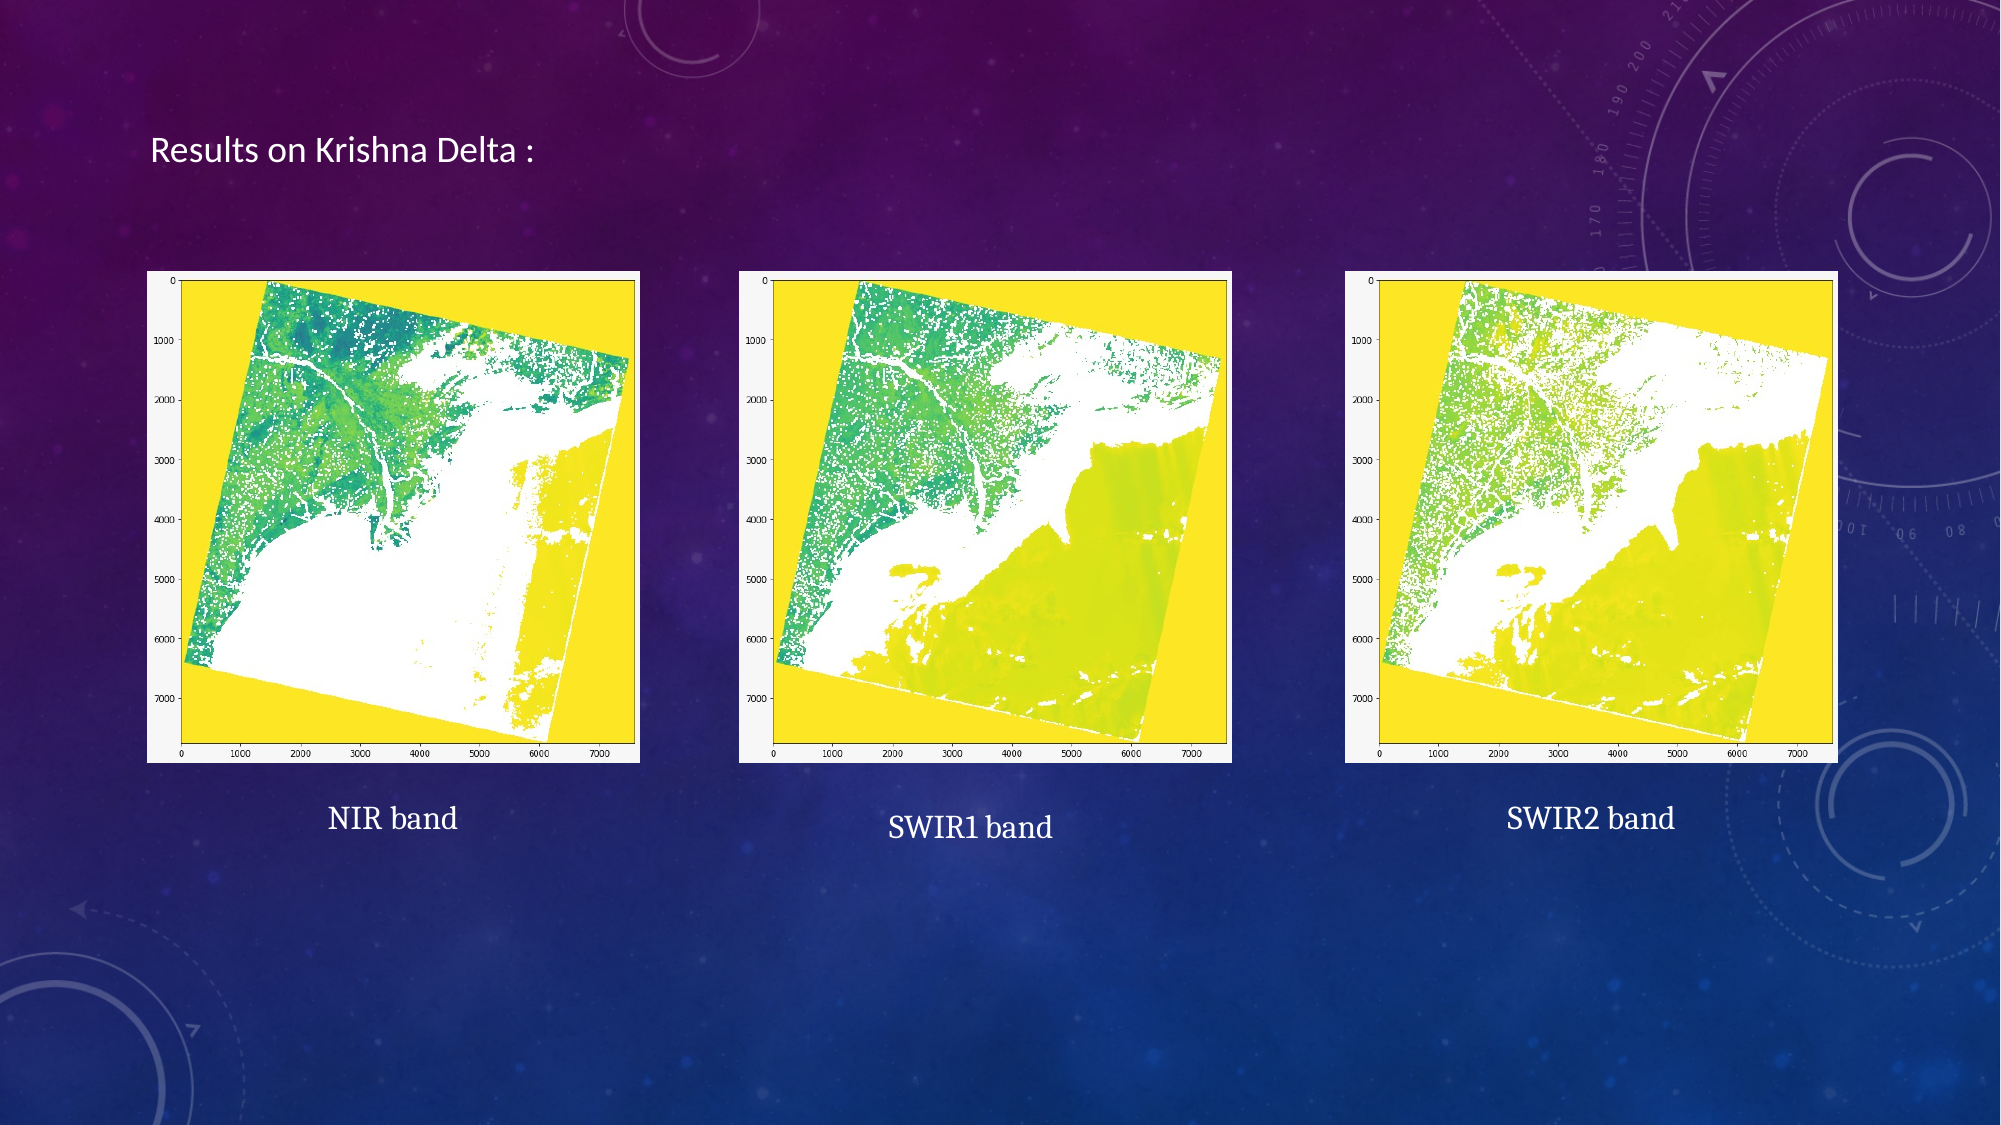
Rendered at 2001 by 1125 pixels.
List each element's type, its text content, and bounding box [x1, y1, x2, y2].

text_box SWIR1 band [867, 798, 1075, 854]
picture [0, 0, 2001, 1125]
text_box Results on Krishna Delta : [135, 117, 715, 178]
text_box NIR band [286, 789, 500, 844]
text_box SWIR2 band [1485, 789, 1699, 844]
